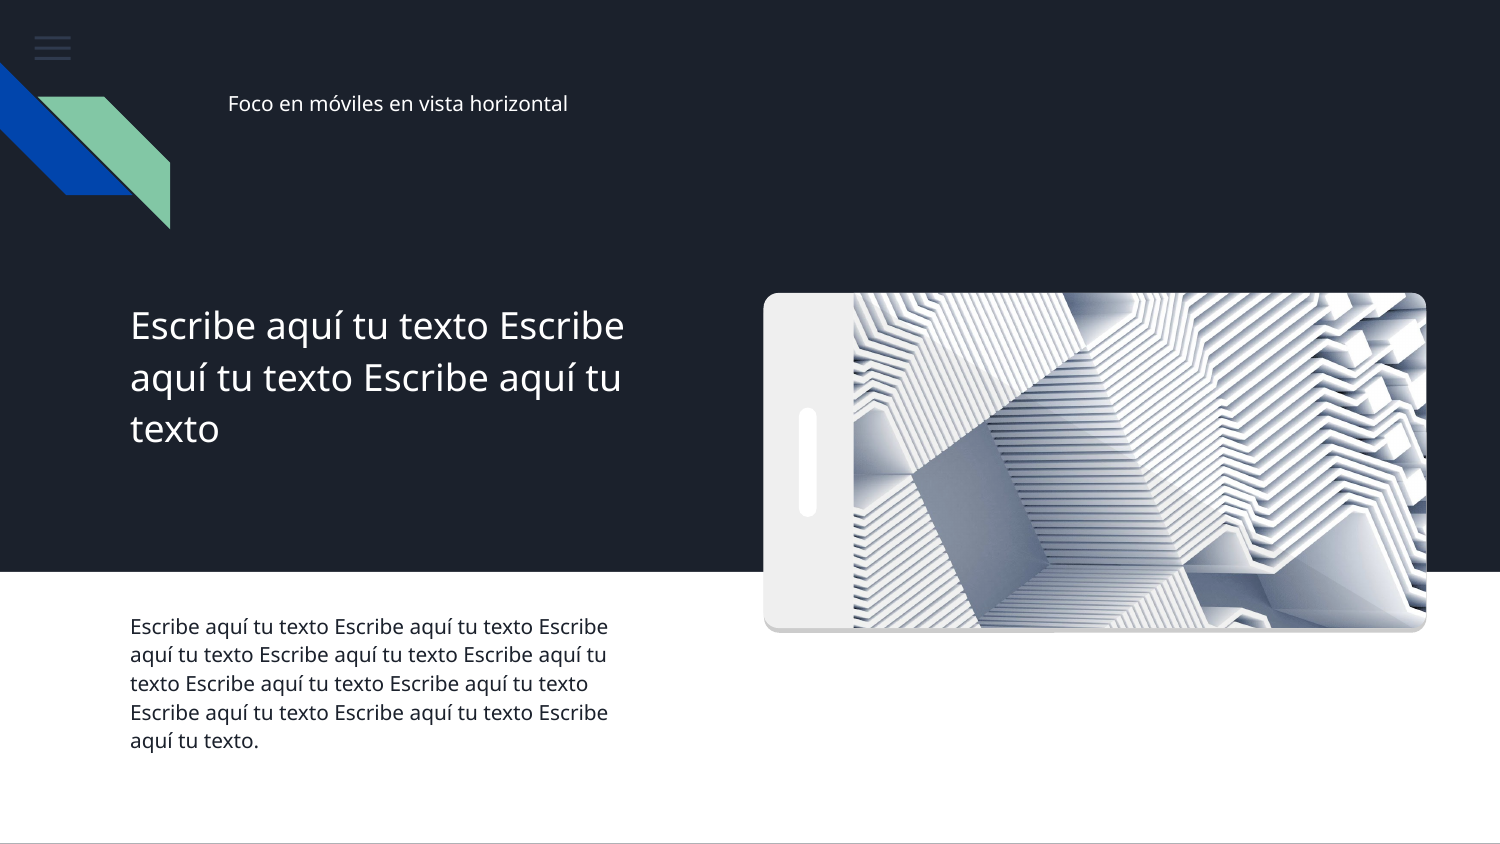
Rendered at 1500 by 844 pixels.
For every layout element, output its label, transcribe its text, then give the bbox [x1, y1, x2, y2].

list Escribe aquí tu texto Escribe aquí tu texto Escribe aquí tu texto Escribe aquí tu texto Escribe aquí tu texto Escribe aquí tu texto Escribe aquí tu texto Escribe aquí tu texto Escribe aquí tu texto Escribe aquí tu texto. [115, 594, 663, 721]
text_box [1313, 292, 1427, 633]
title Escribe aquí tu texto Escribe aquí tu texto Escribe aquí tu texto [115, 280, 663, 522]
picture [972, 173, 1308, 747]
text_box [763, 292, 966, 633]
title Foco en móviles en vista horizontal [212, 75, 760, 160]
